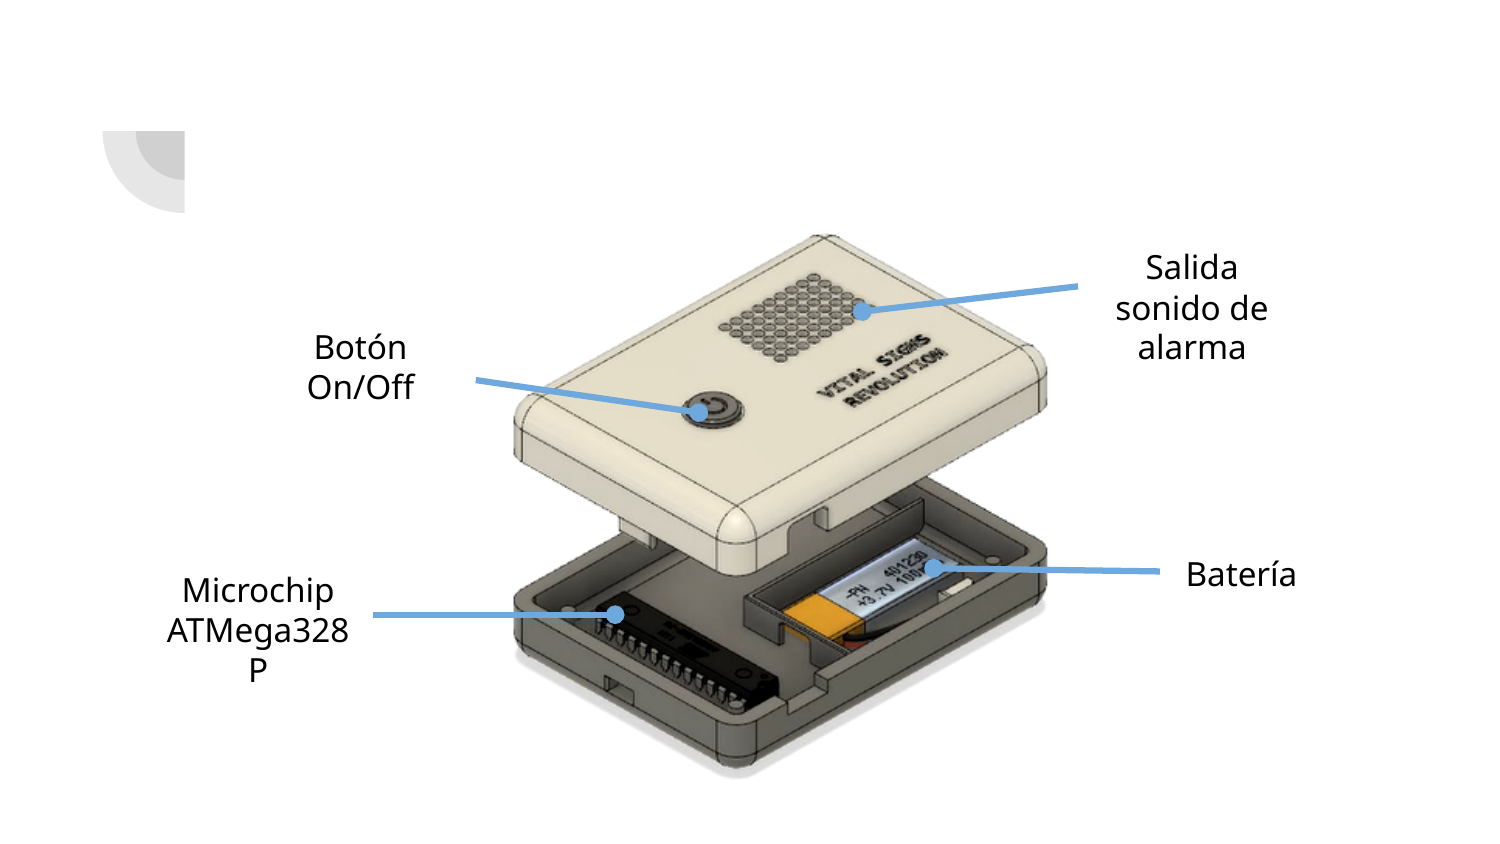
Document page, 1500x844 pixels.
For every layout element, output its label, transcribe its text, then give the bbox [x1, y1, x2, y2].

text_box Botón On/Off [245, 311, 467, 422]
picture [472, 217, 1078, 790]
text_box Batería [1126, 538, 1357, 609]
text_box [475, 379, 700, 413]
text_box Microchip ATMega328P [142, 554, 374, 705]
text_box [933, 568, 1161, 572]
text_box Salida sonido de alarma [1082, 231, 1308, 382]
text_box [862, 286, 1079, 312]
